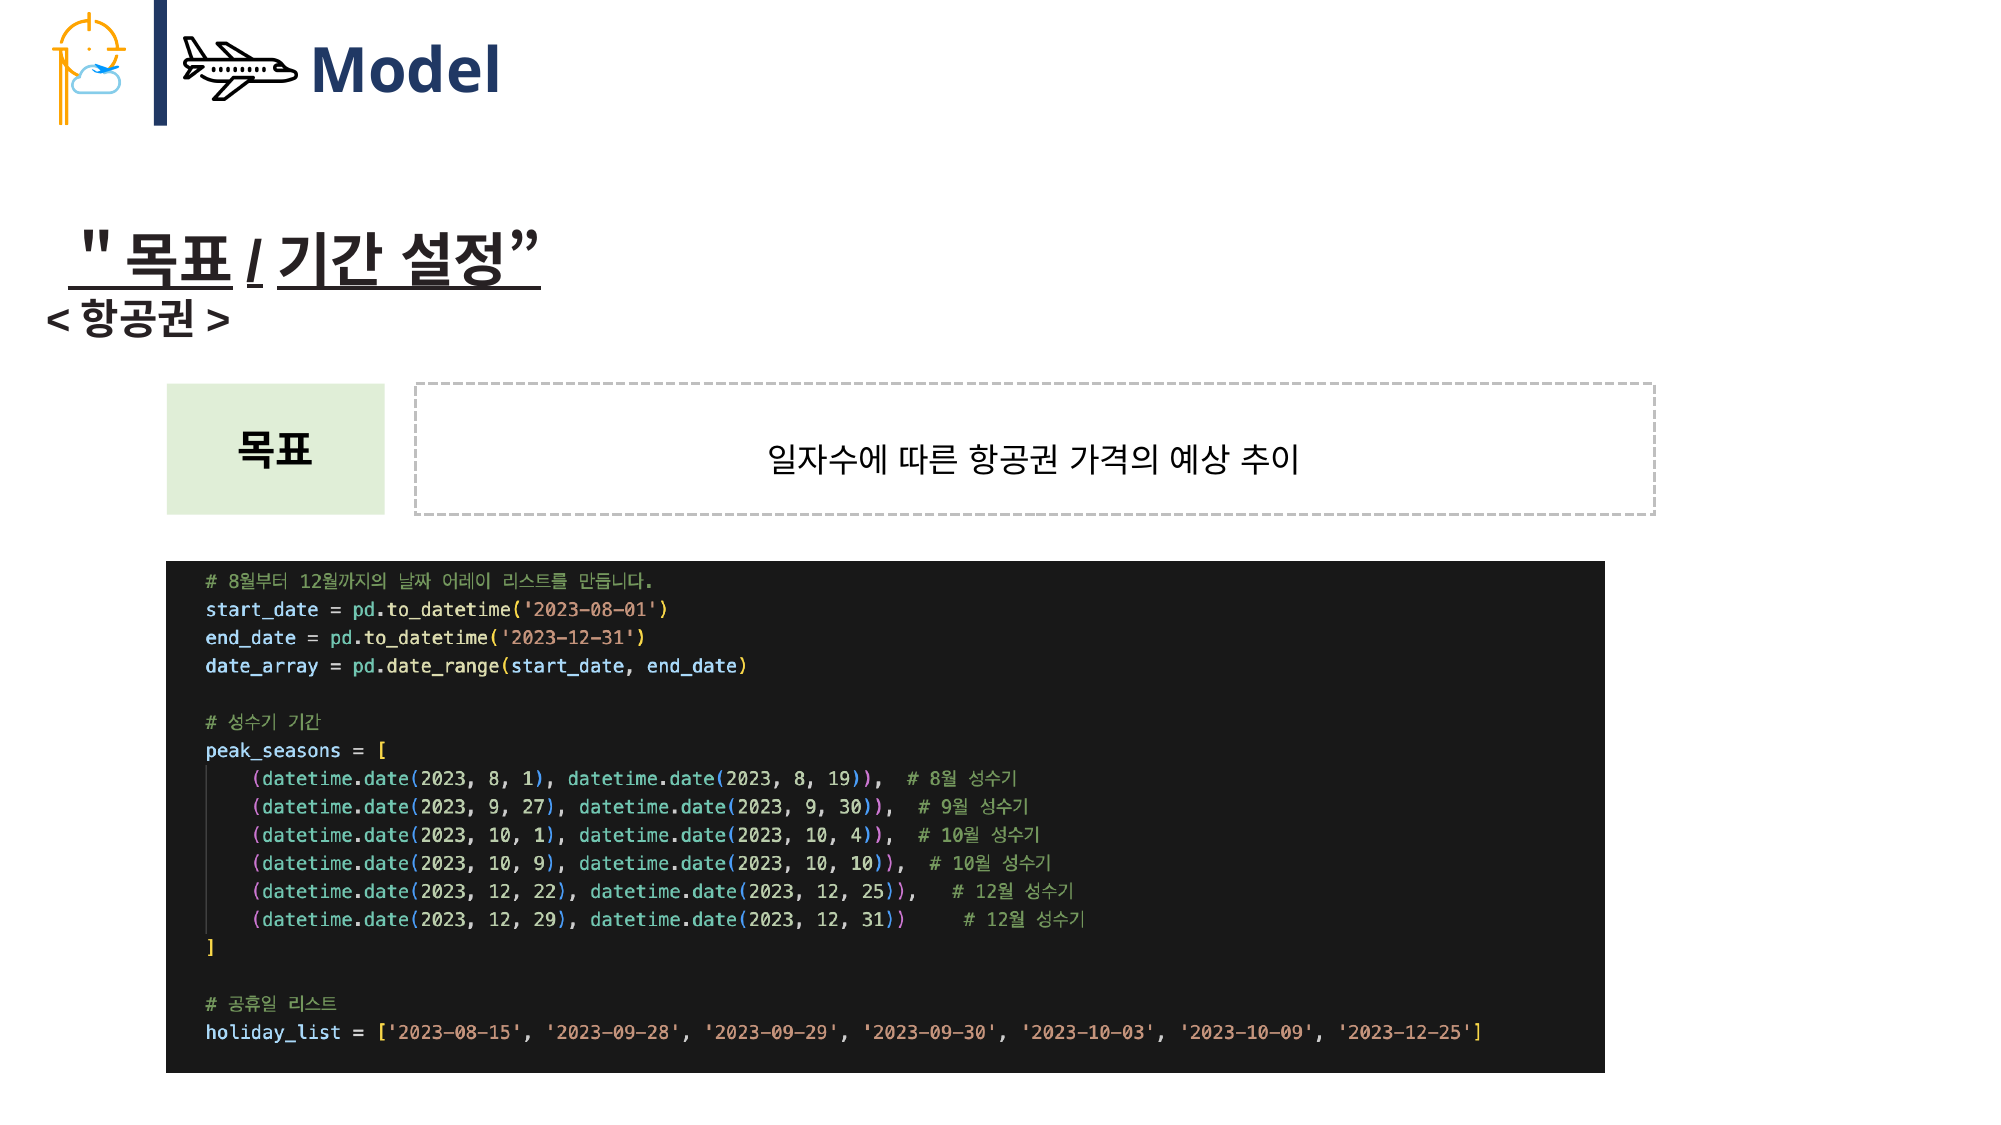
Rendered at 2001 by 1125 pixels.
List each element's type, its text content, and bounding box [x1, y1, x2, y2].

text_box Model [298, 23, 531, 113]
text_box [153, 0, 168, 127]
text_box 일자수에 따른 항공권 가격의 예상 추이 [414, 383, 1655, 516]
text_box 목표 [166, 383, 386, 516]
text_box ＂목표/기간 설정” <항공권> [31, 215, 578, 351]
picture [166, 561, 1605, 1073]
picture [51, 11, 127, 126]
picture [183, 11, 298, 126]
